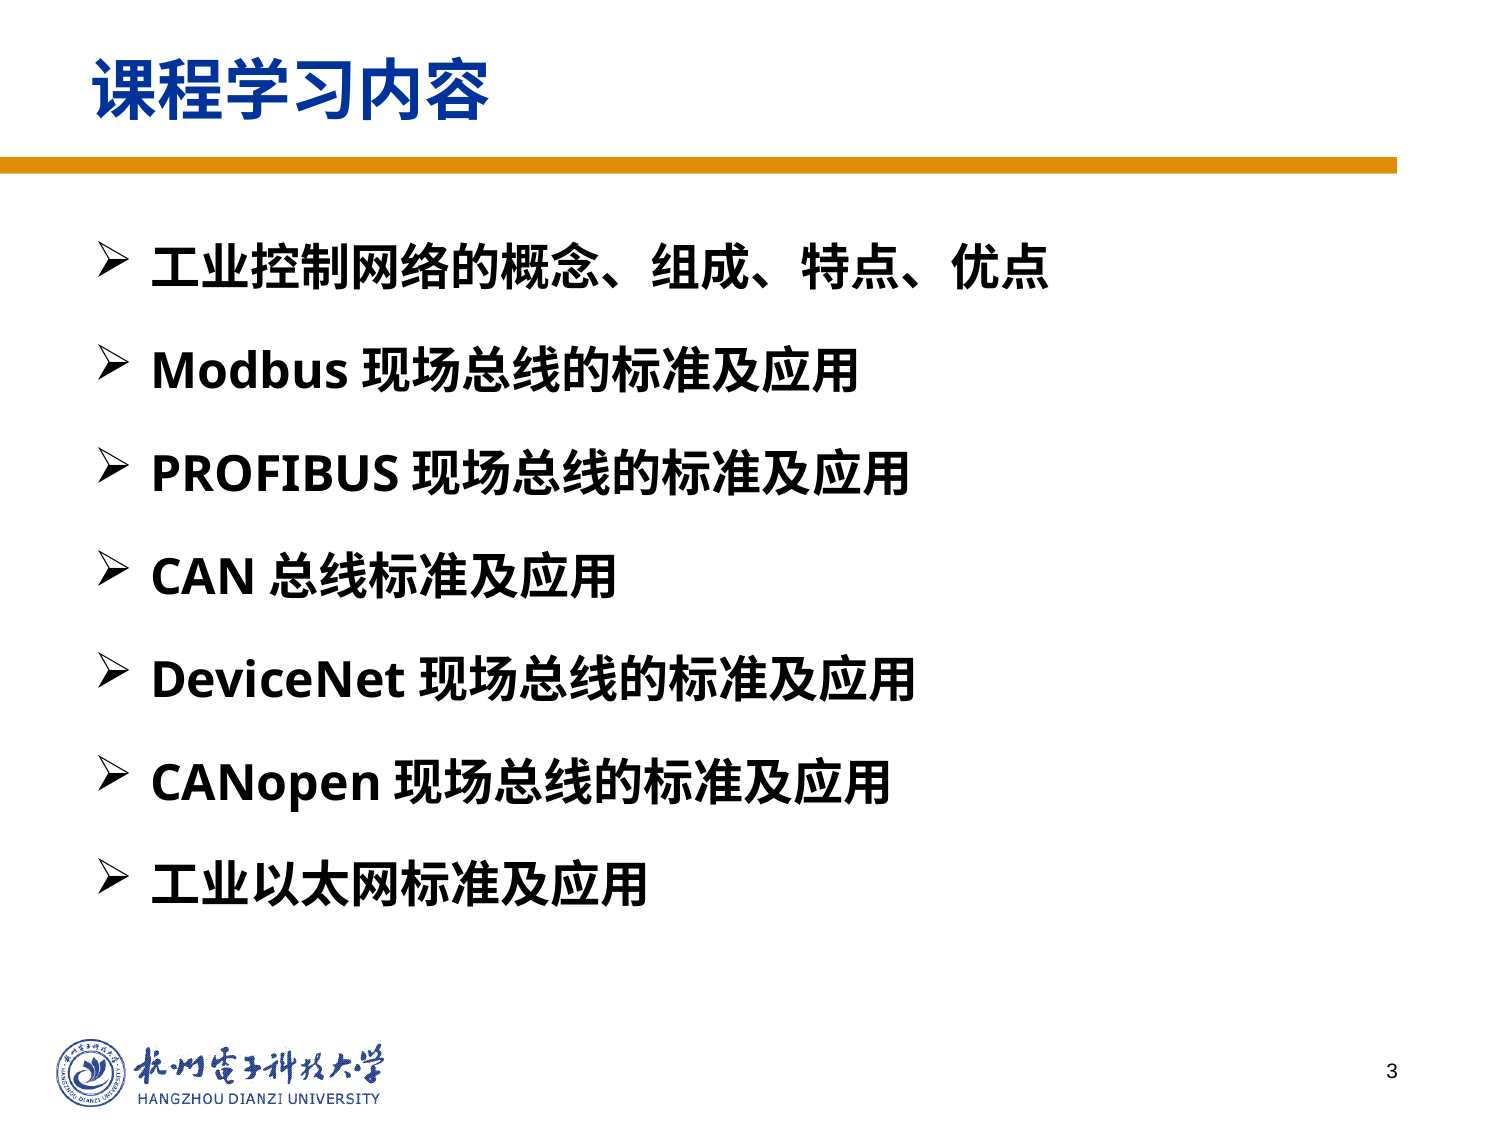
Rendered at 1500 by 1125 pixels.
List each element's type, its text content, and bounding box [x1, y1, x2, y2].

title 课程学习内容 [62, 24, 1413, 152]
picture [55, 1025, 407, 1125]
list 工业控制网络的概念、组成、特点、优点 Modbus现场总线的标准及应用 PROFIBUS现场总线的标准及应用 CAN总线标准及应用 DeviceNet现场总线的标准及应用 CANopen现场总线的标准及应用 工业以太网标准及应用 [62, 194, 1386, 1010]
